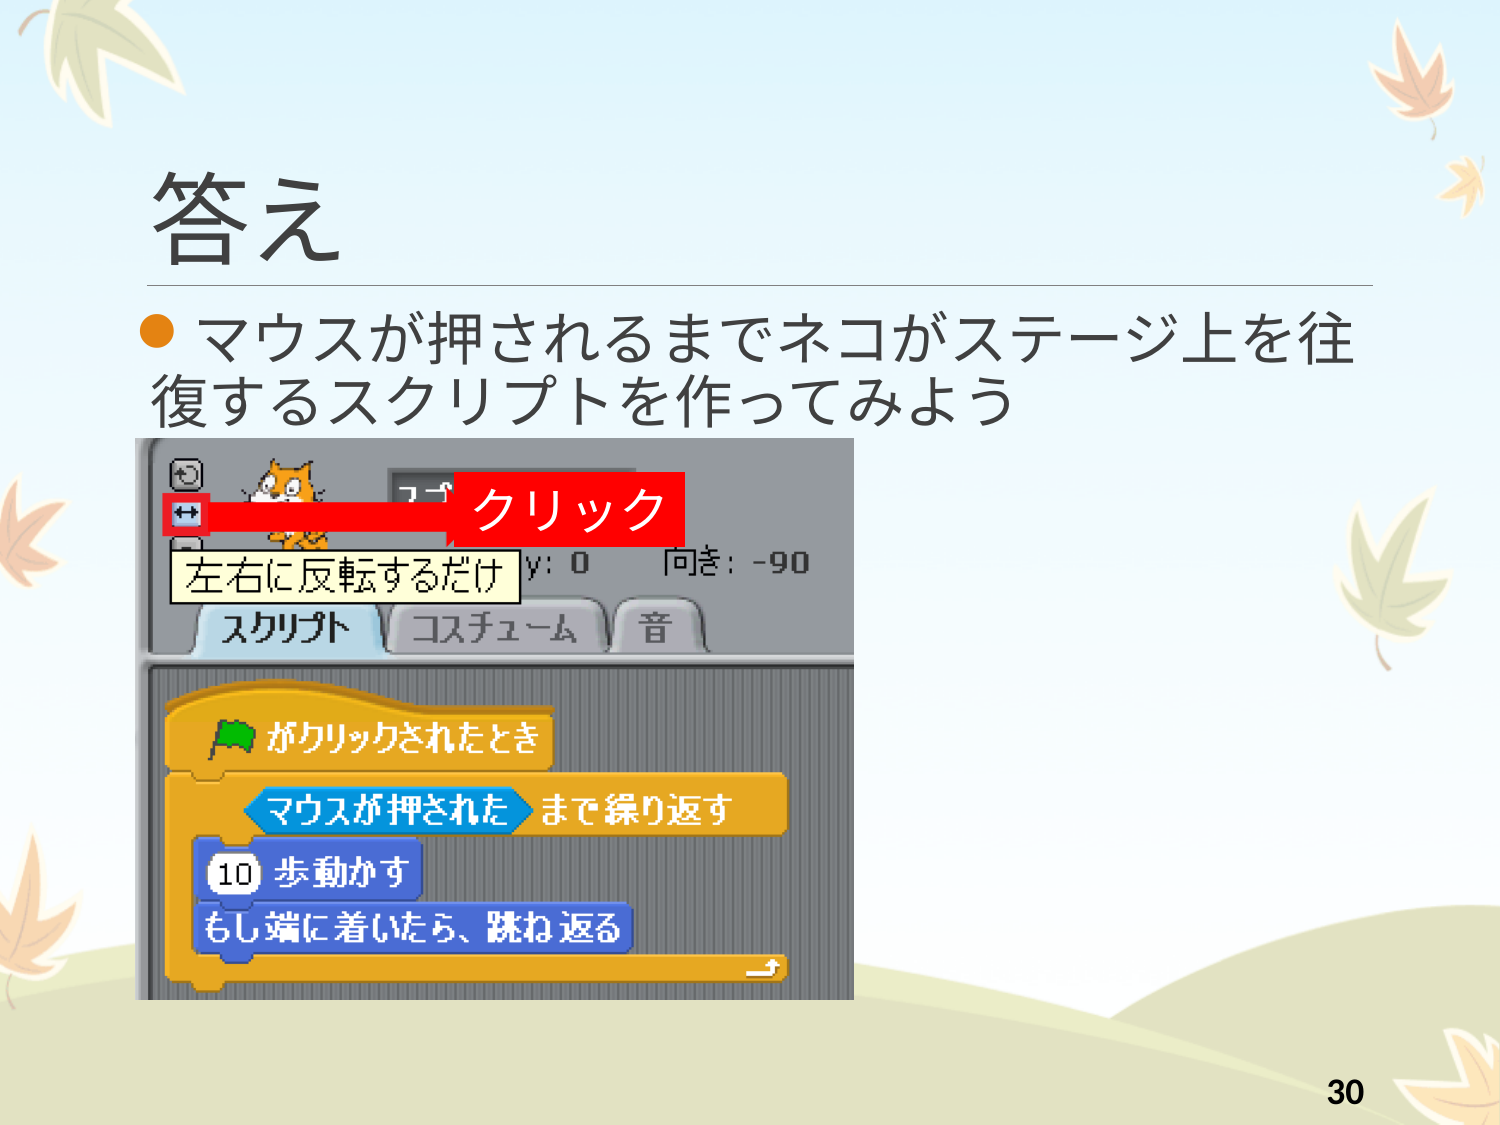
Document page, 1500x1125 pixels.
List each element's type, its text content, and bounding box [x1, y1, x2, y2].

picture [0, 0, 1500, 1125]
slide_number 29 [1218, 1059, 1380, 1120]
list マウスが押されるまでネコがステージ上を往復するスクリプトを作ってみよう [135, 302, 1373, 1028]
title 答え [135, 47, 1373, 285]
